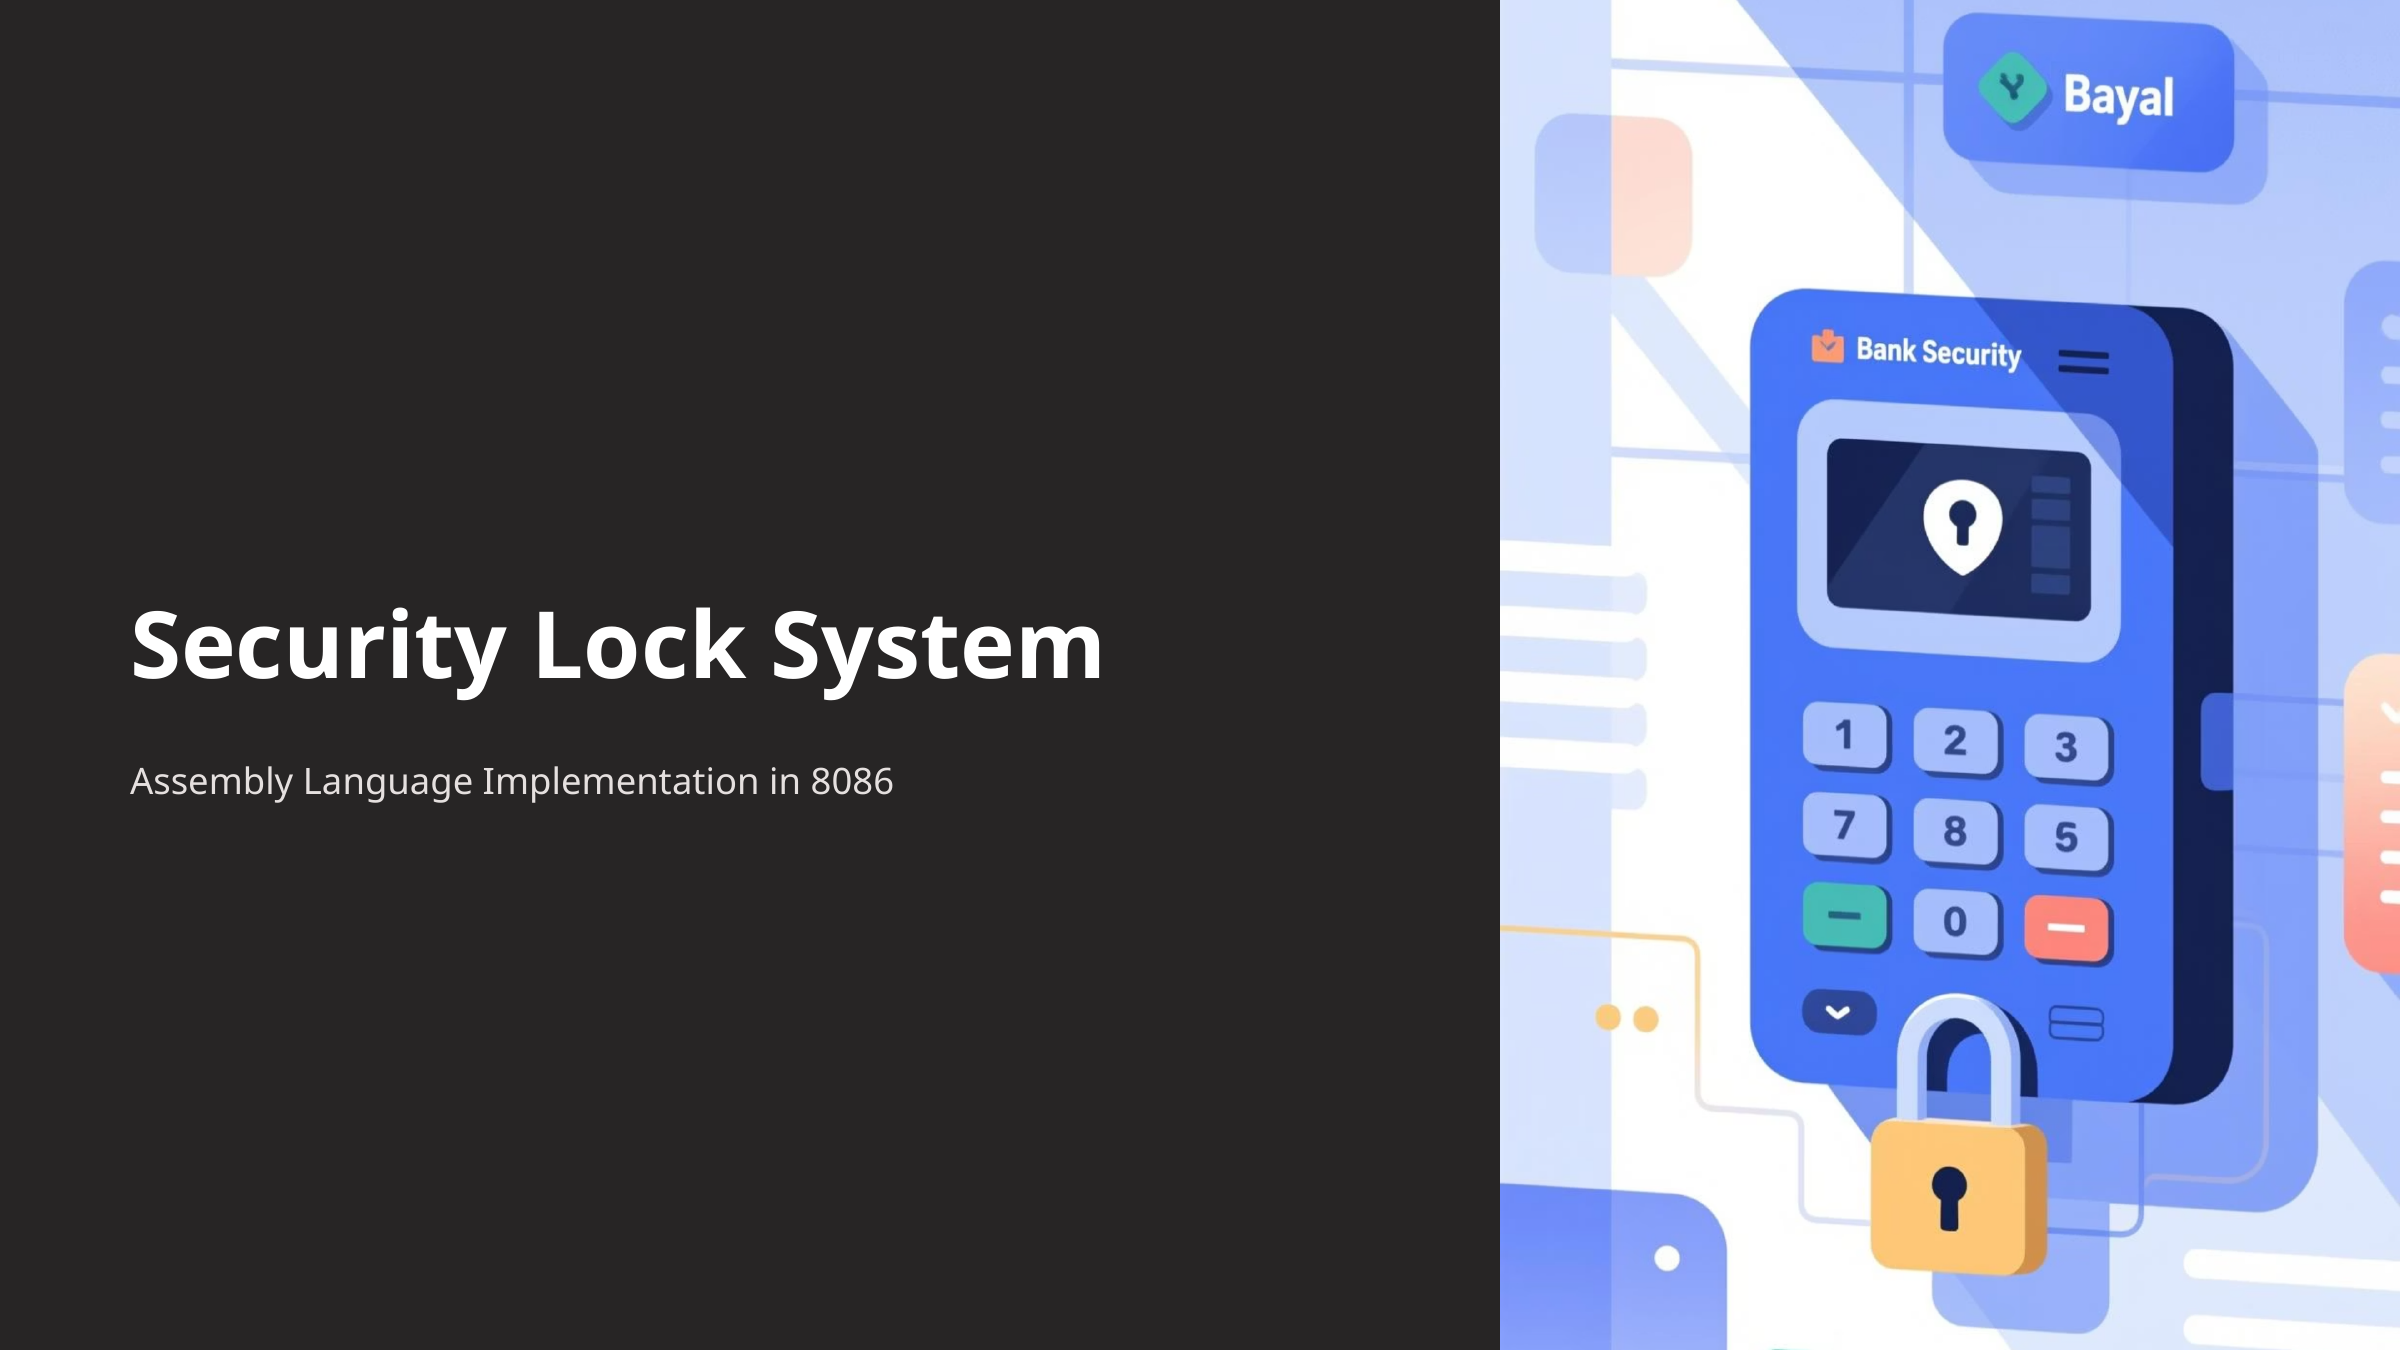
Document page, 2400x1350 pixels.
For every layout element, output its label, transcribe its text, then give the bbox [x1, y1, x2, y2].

text_box Assembly Language Implementation in 8086 [130, 731, 1370, 791]
text_box Security Lock System [130, 559, 1369, 676]
picture [1499, 0, 2400, 1350]
